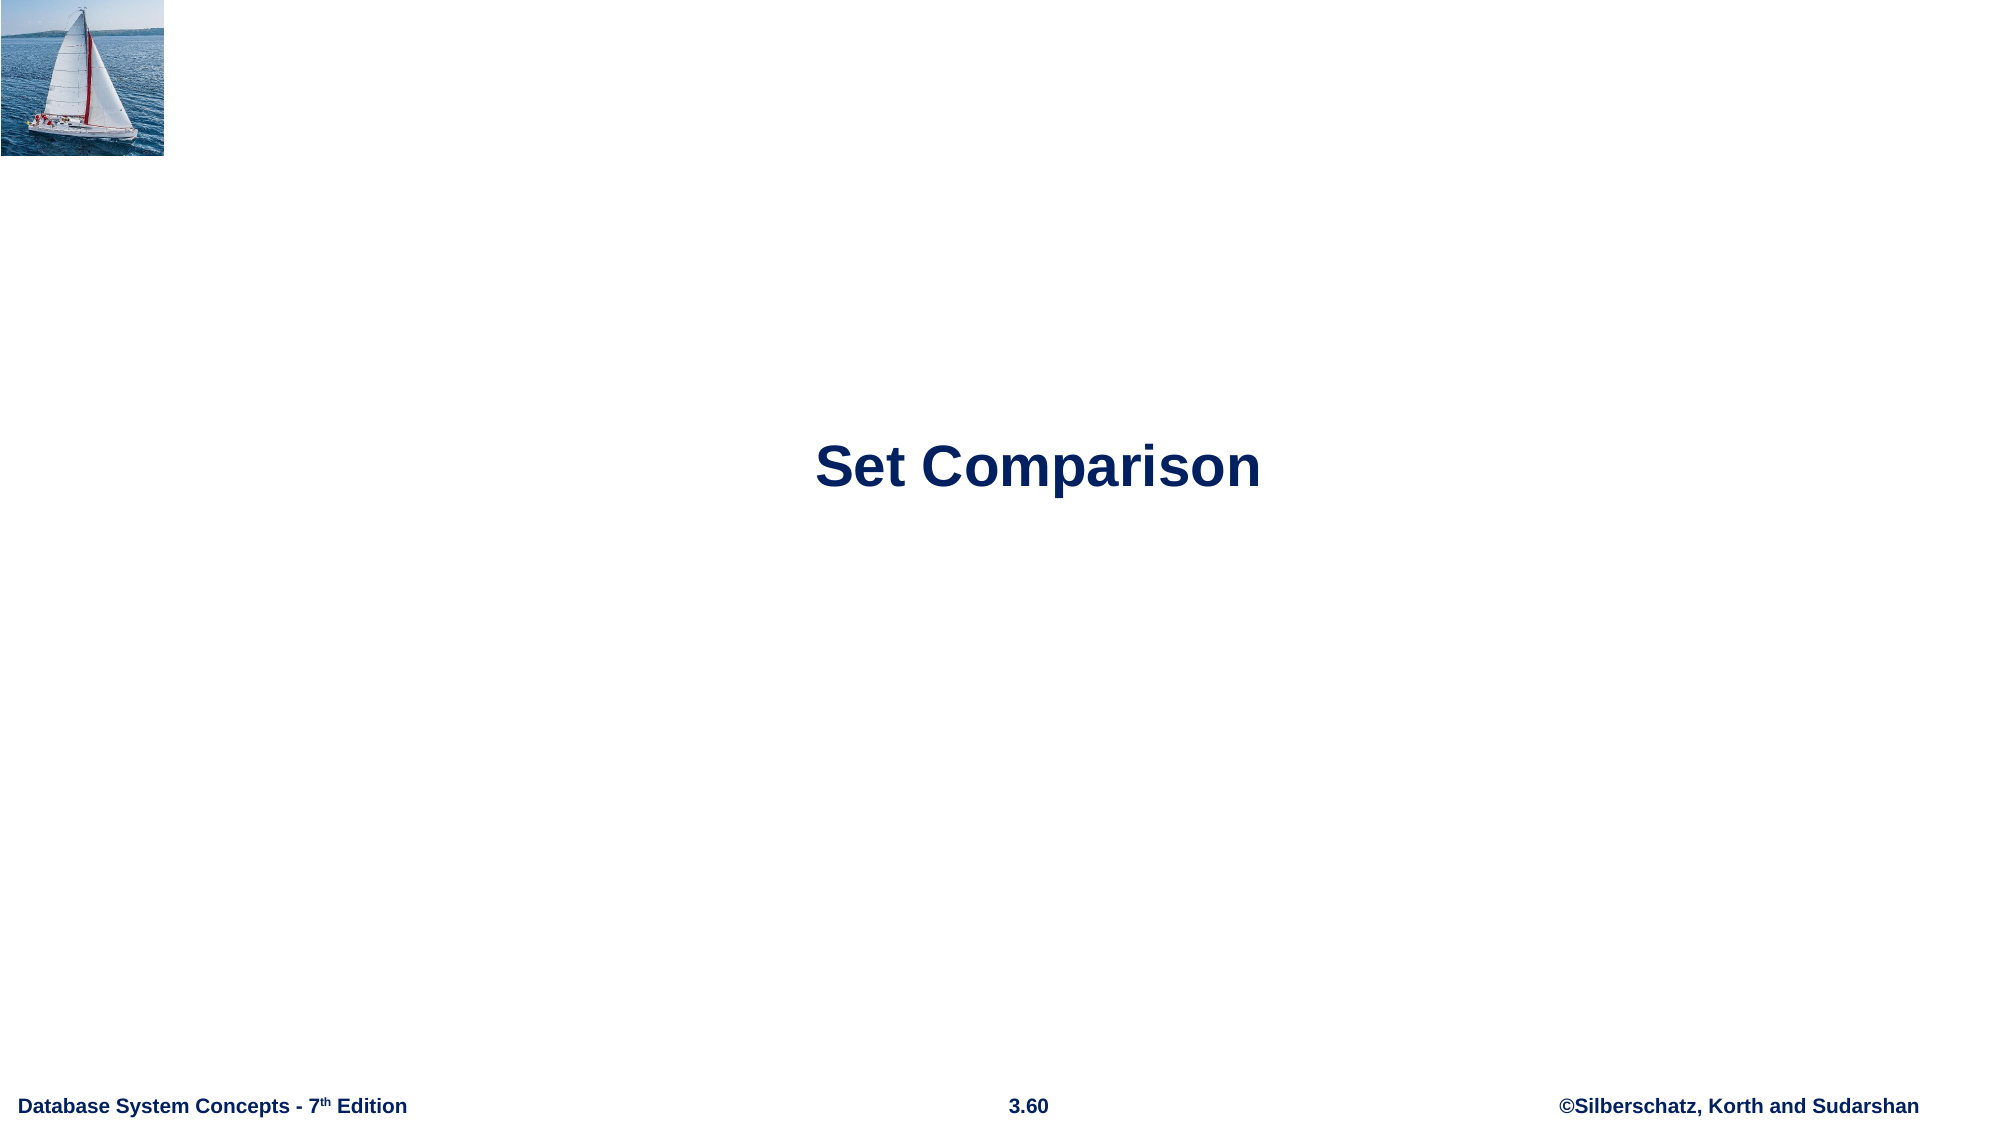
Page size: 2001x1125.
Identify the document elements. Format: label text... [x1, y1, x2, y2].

title Set Comparison [375, 404, 1702, 506]
picture [1, 0, 164, 156]
